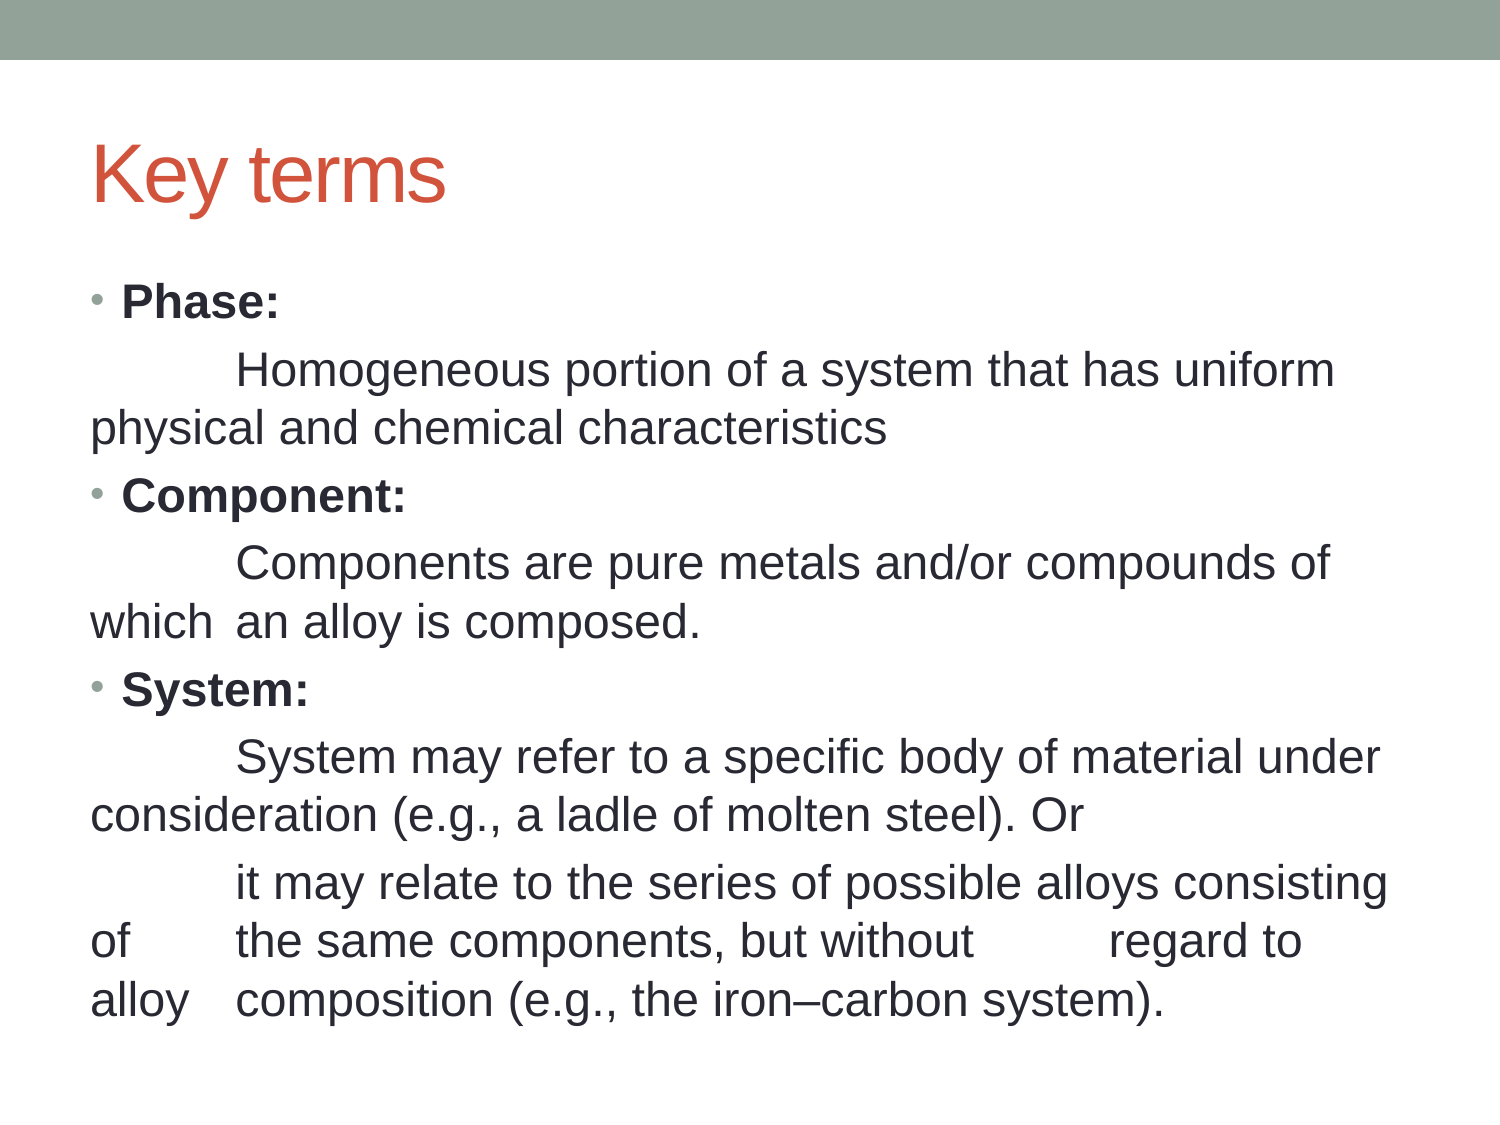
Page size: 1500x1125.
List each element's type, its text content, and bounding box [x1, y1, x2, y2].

list Phase: Homogeneous portion of a system that has uniform physical and chemical characteristics Component: Components are pure metals and/or compounds of which an alloy is composed. System: System may refer to a specific body of material under consideration (e.g., a ladle of molten steel). Or it may relate to the series of possible alloys consisting of the same components, but without regard to alloy composition (e.g., the iron–carbon system). [75, 262, 1425, 1063]
title Key terms [75, 87, 1425, 250]
